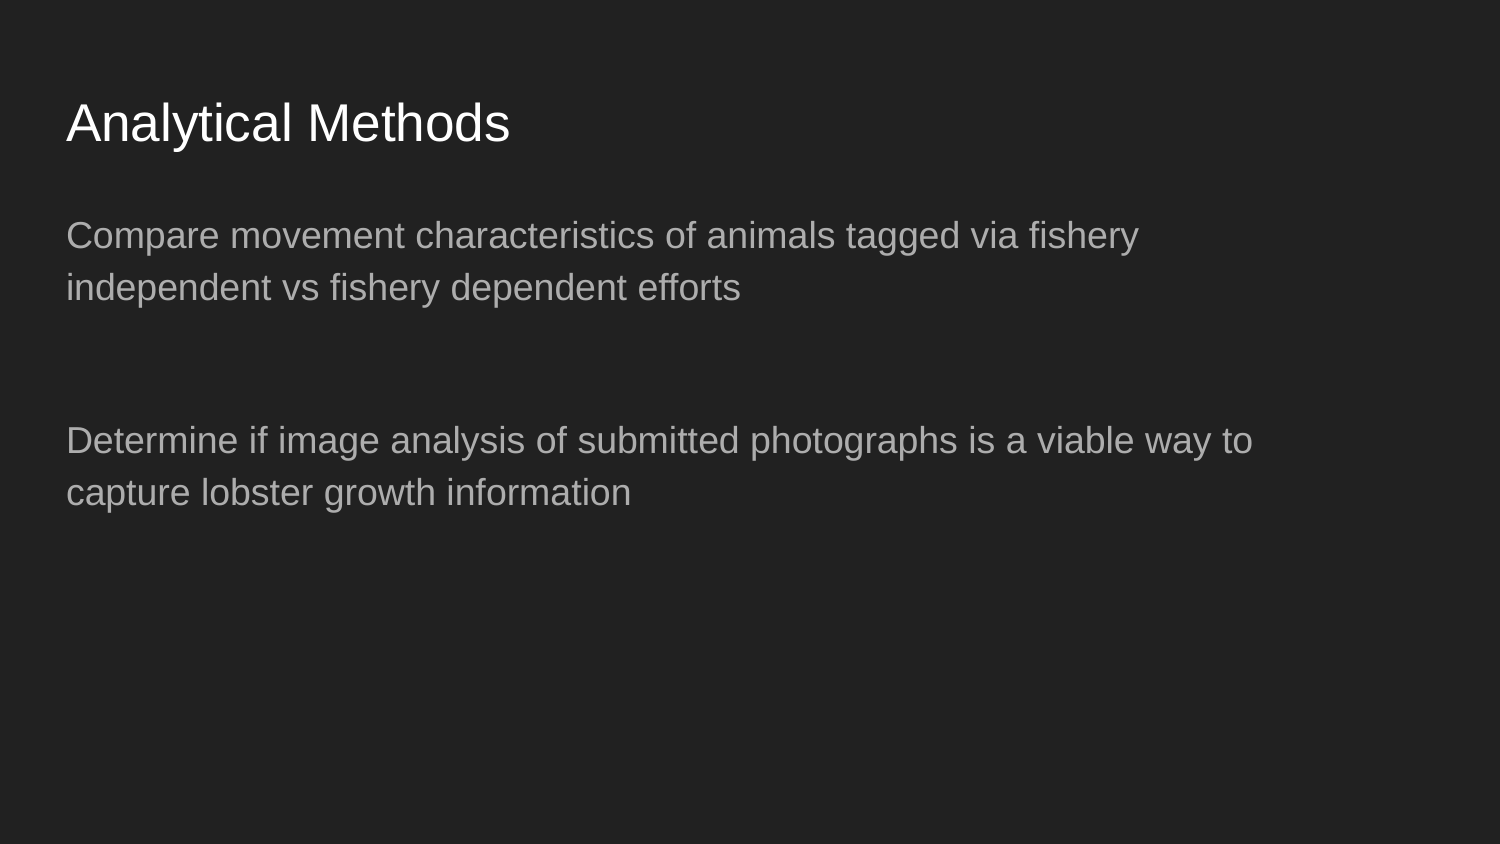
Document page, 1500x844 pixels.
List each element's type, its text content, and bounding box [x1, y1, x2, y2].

title Analytical Methods [51, 72, 1449, 167]
list Compare movement characteristics of animals tagged via fishery independent vs fishery dependent efforts Determine if image analysis of submitted photographs is a viable way to capture lobster growth information [51, 189, 1334, 750]
